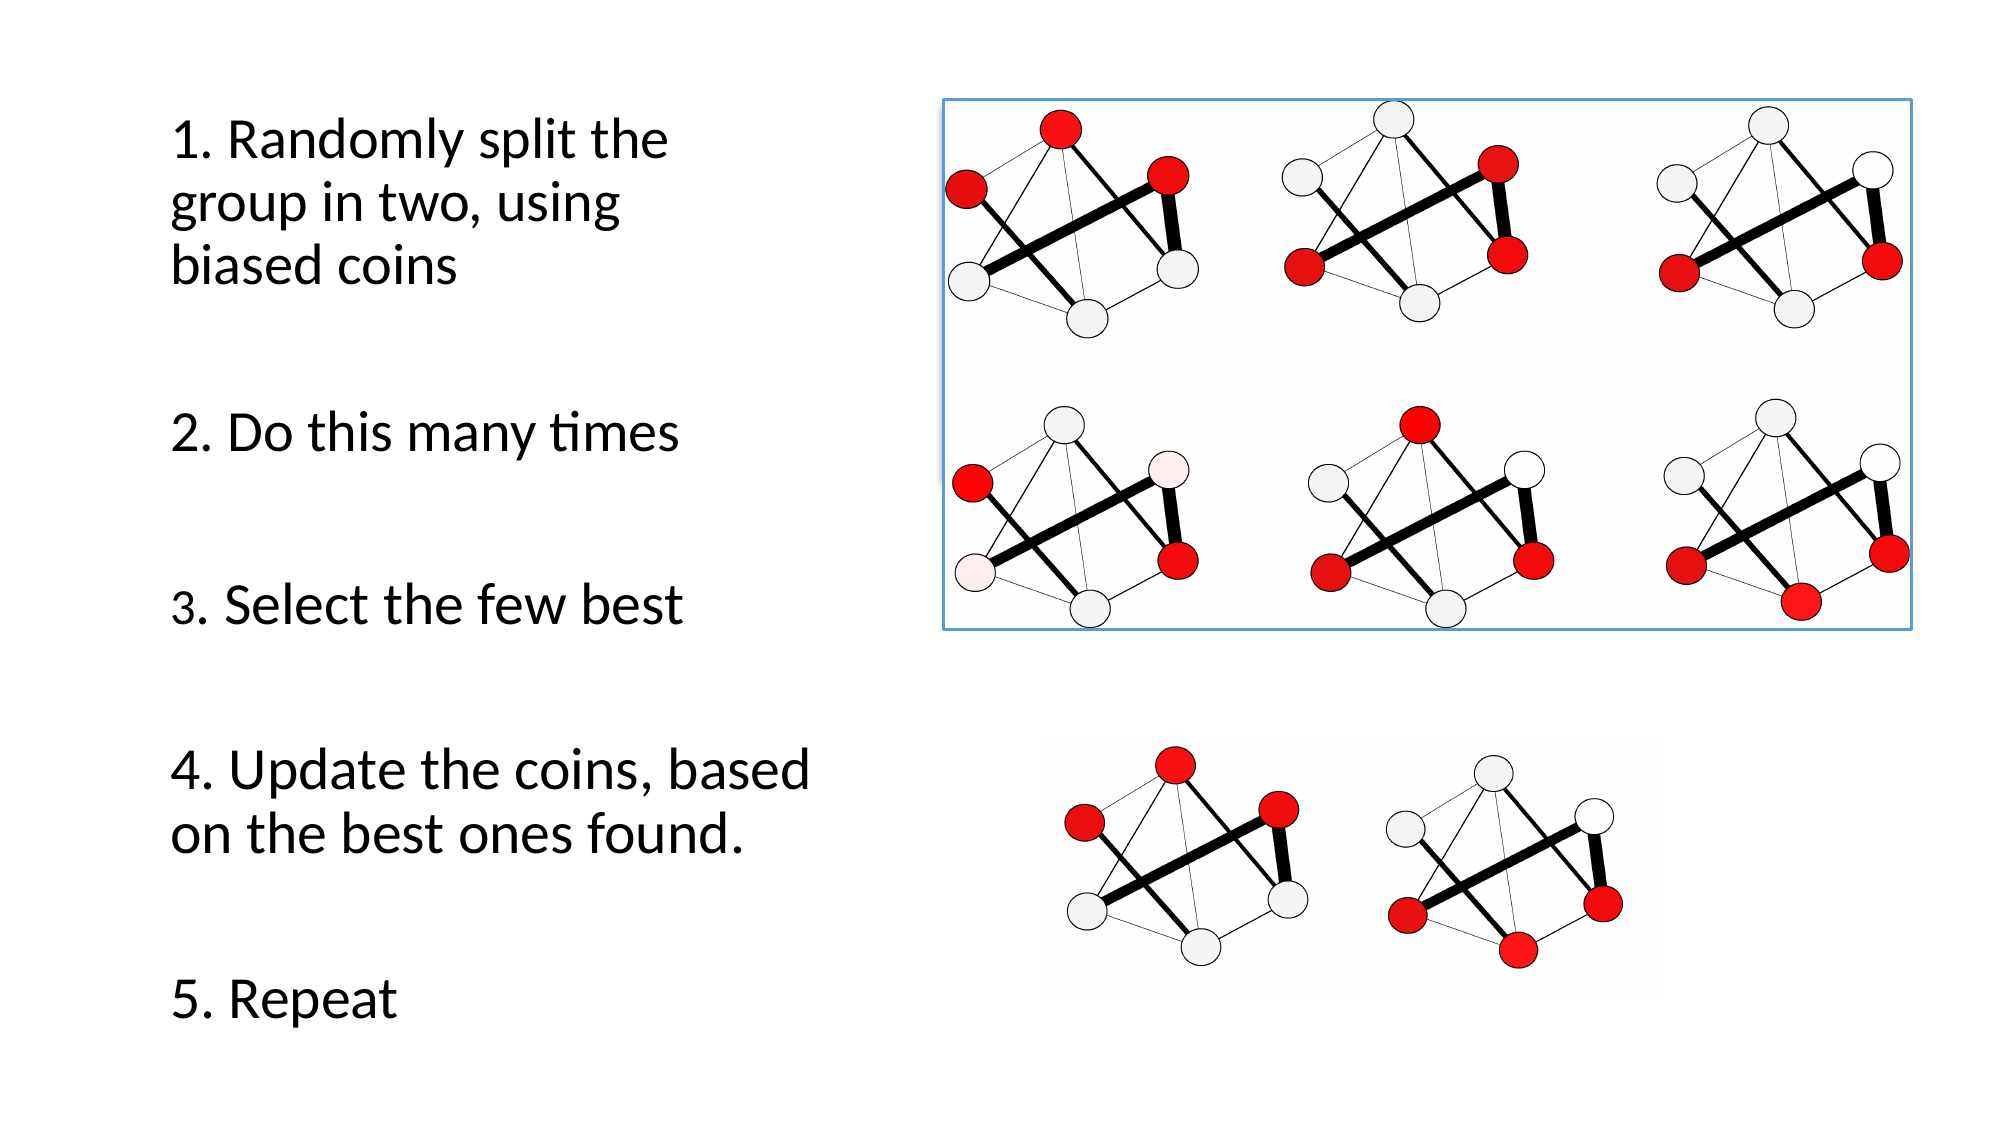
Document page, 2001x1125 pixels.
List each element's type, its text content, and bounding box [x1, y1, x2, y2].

list 3. Select the few best 4. Update the coins, based on the best ones found. 5. Repeat [155, 565, 848, 1041]
picture [1040, 737, 1663, 1002]
text_box 1. Randomly split the group in two, using biased coins 2. Do this many times [154, 100, 798, 584]
picture [944, 100, 1910, 628]
